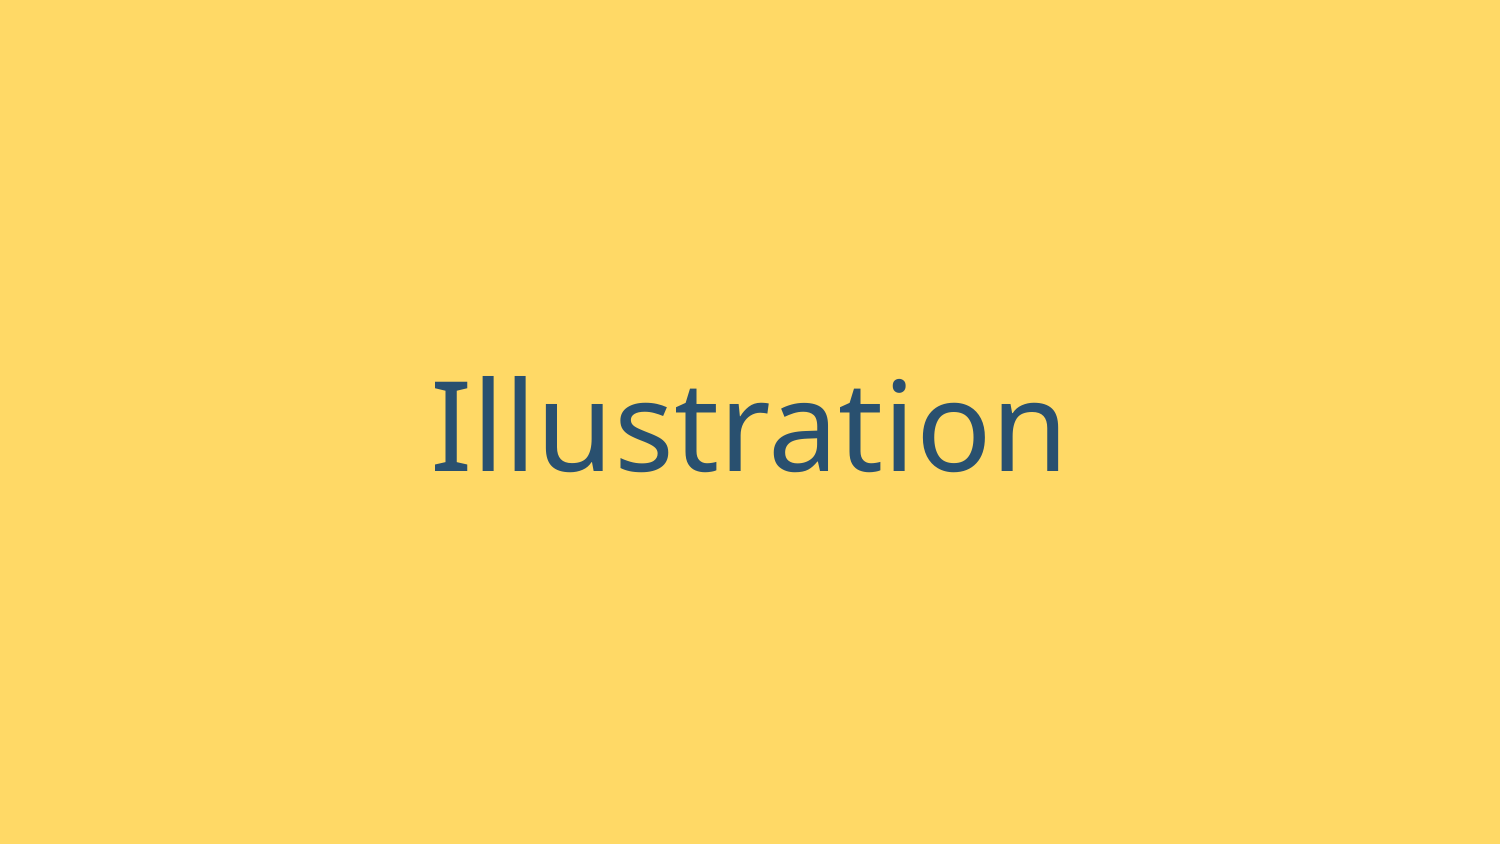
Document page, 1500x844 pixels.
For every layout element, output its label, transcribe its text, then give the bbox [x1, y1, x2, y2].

title Illustration [148, 261, 1352, 582]
